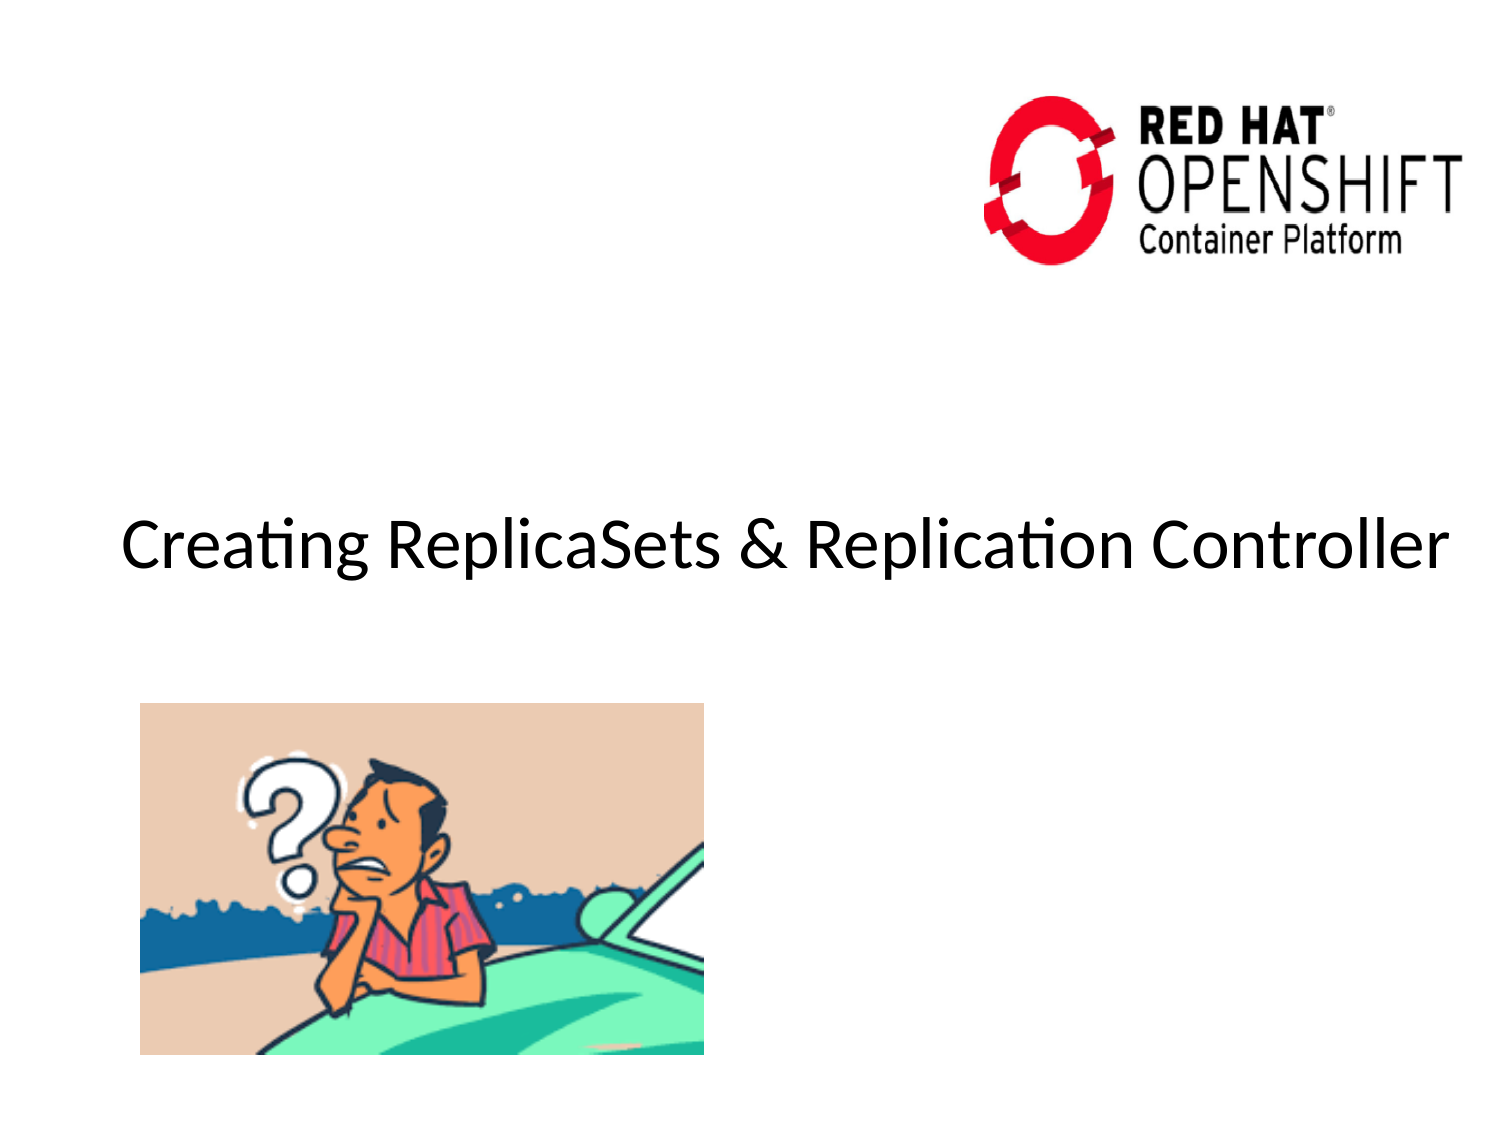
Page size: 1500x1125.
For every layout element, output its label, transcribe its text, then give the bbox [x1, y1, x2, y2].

picture [984, 34, 1466, 279]
title Creating ReplicaSets & Replication Controller [105, 445, 1468, 633]
picture [140, 702, 704, 1055]
